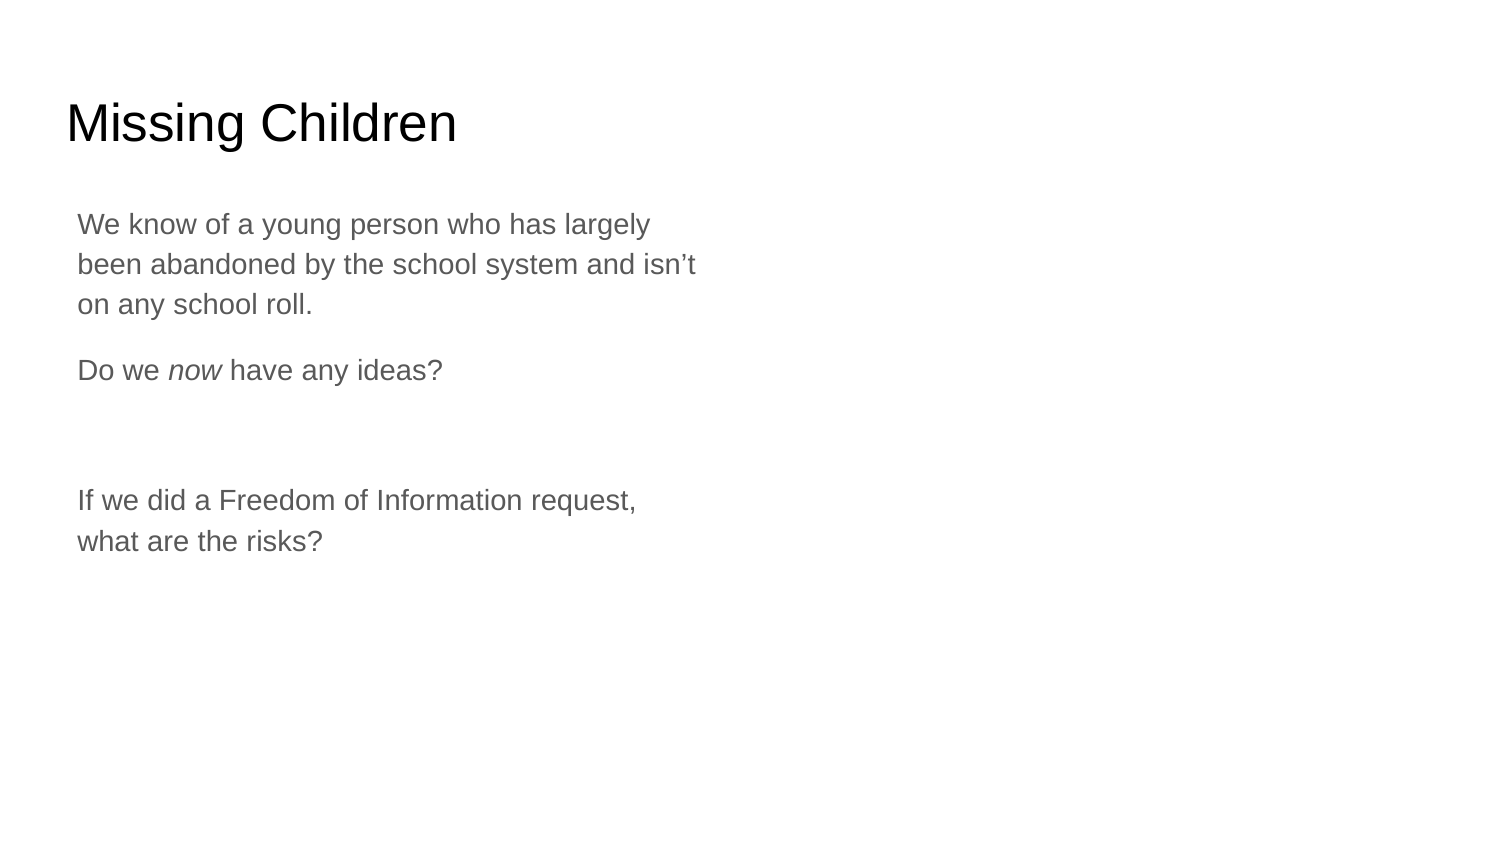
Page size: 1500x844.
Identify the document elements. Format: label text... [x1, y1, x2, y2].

list We know of a young person who has largely been abandoned by the school system and isn’t on any school roll. Do we now have any ideas? If we did a Freedom of Information request, what are the risks? [62, 184, 719, 746]
title Missing Children [51, 72, 1449, 167]
